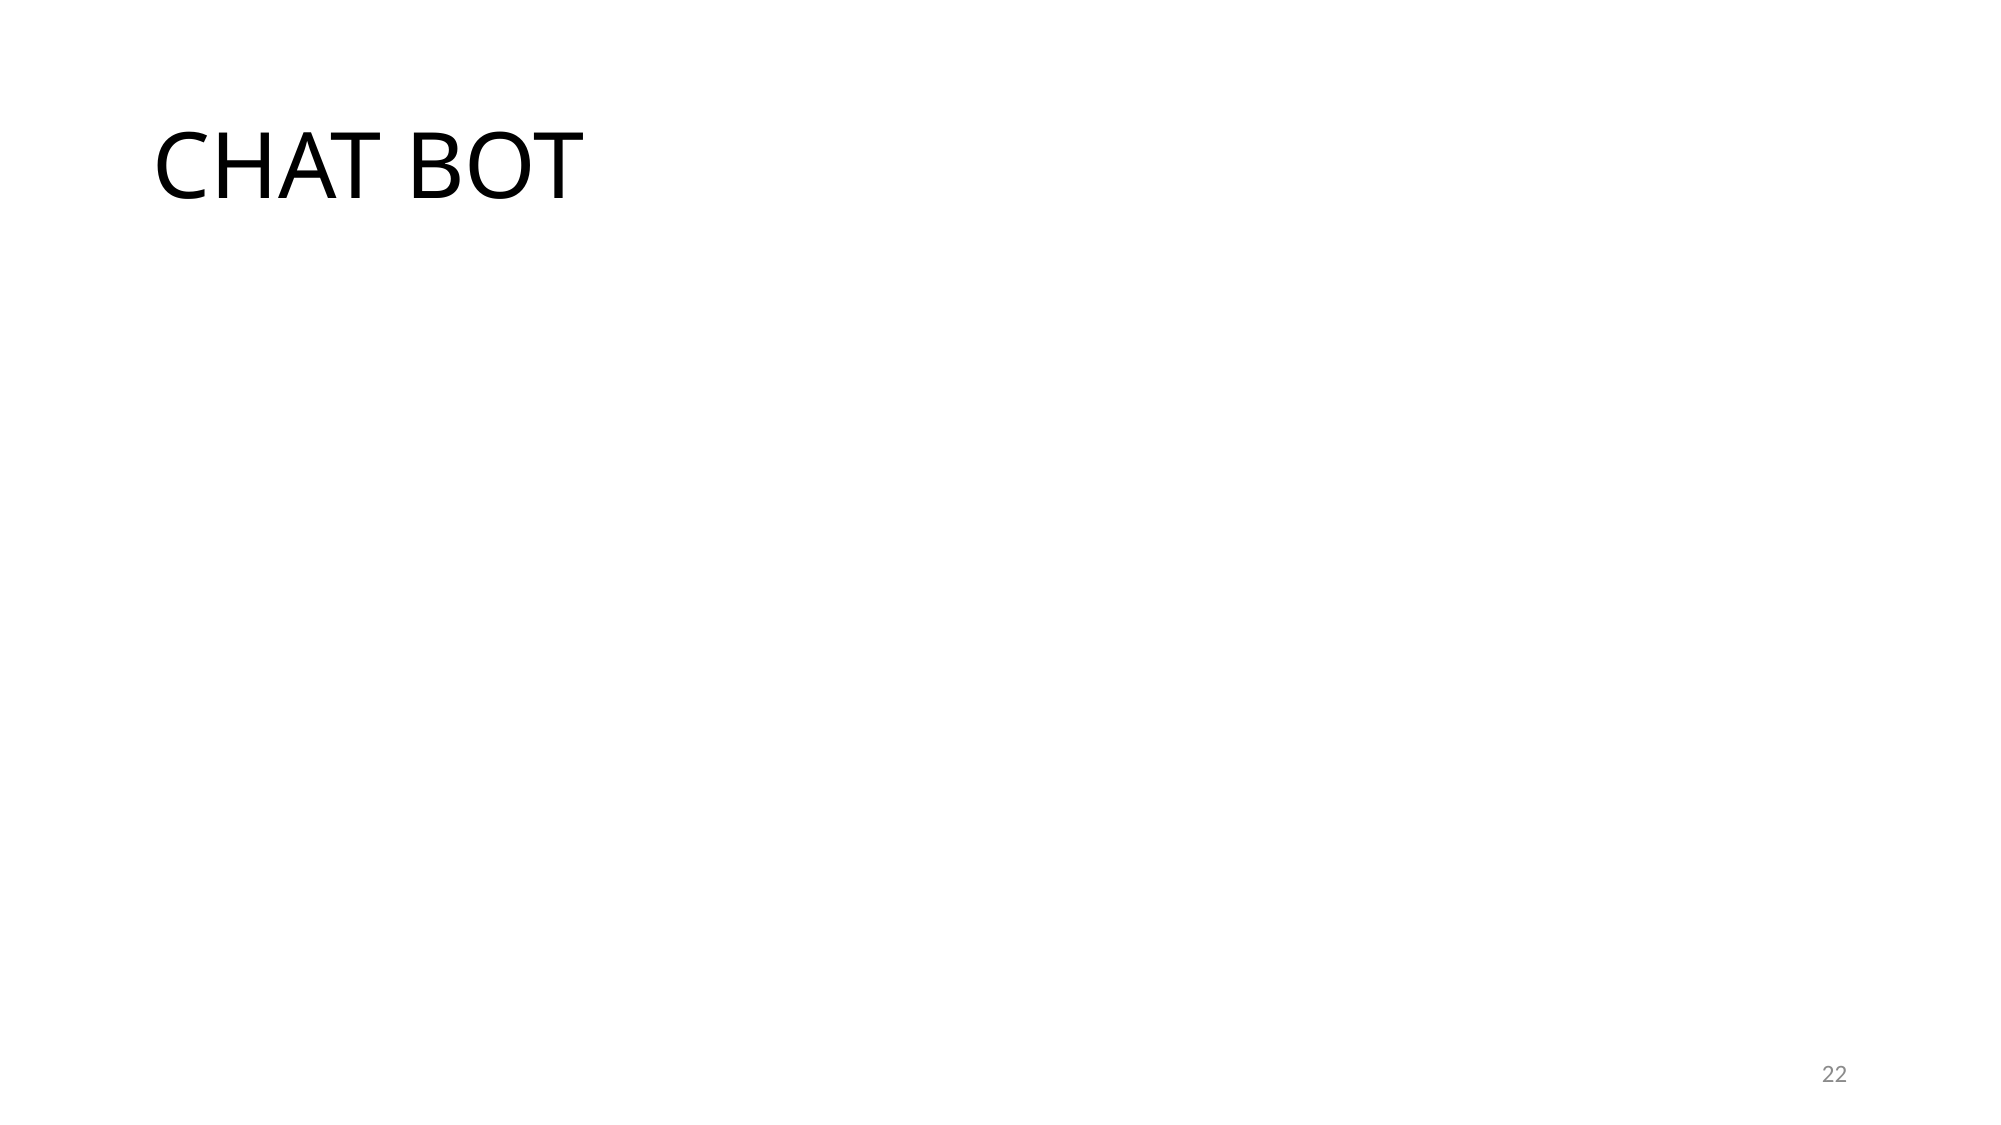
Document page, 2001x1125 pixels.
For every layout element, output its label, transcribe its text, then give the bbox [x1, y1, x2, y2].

slide_number 22 [1412, 1042, 1863, 1103]
title CHAT BOT [137, 59, 1863, 278]
